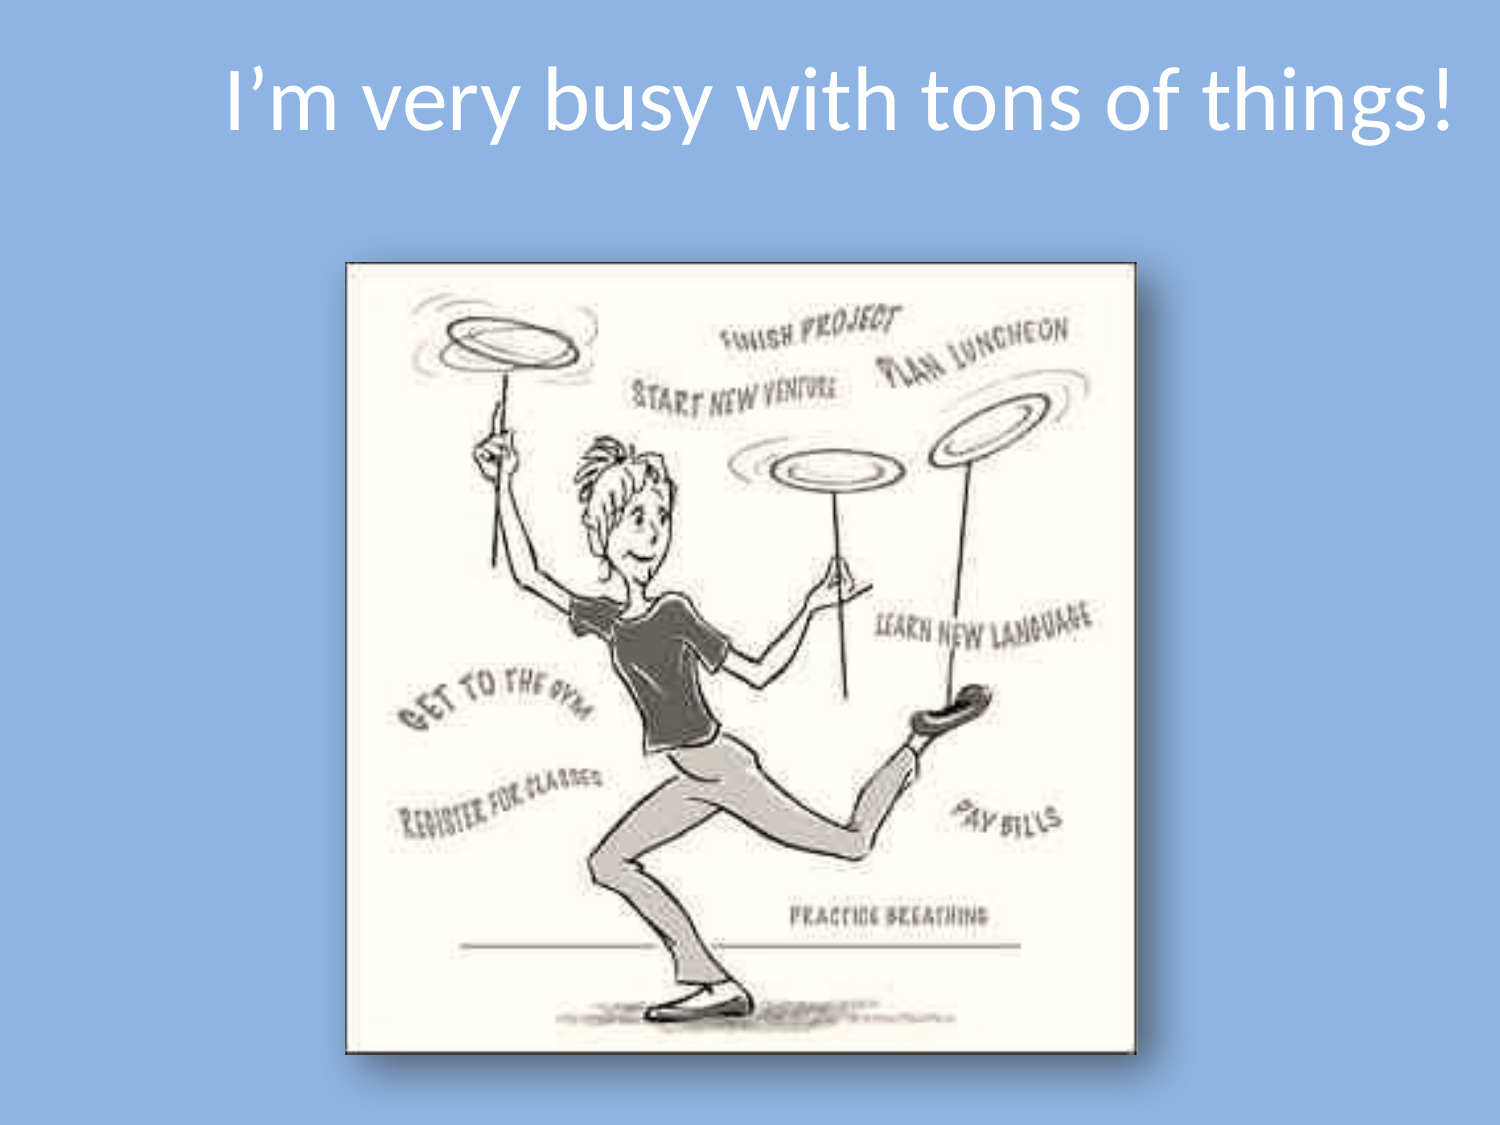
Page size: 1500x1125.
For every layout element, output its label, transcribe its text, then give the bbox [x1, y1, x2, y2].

picture [344, 262, 1138, 1055]
title I’m very busy with tons of things! [24, 12, 1475, 175]
